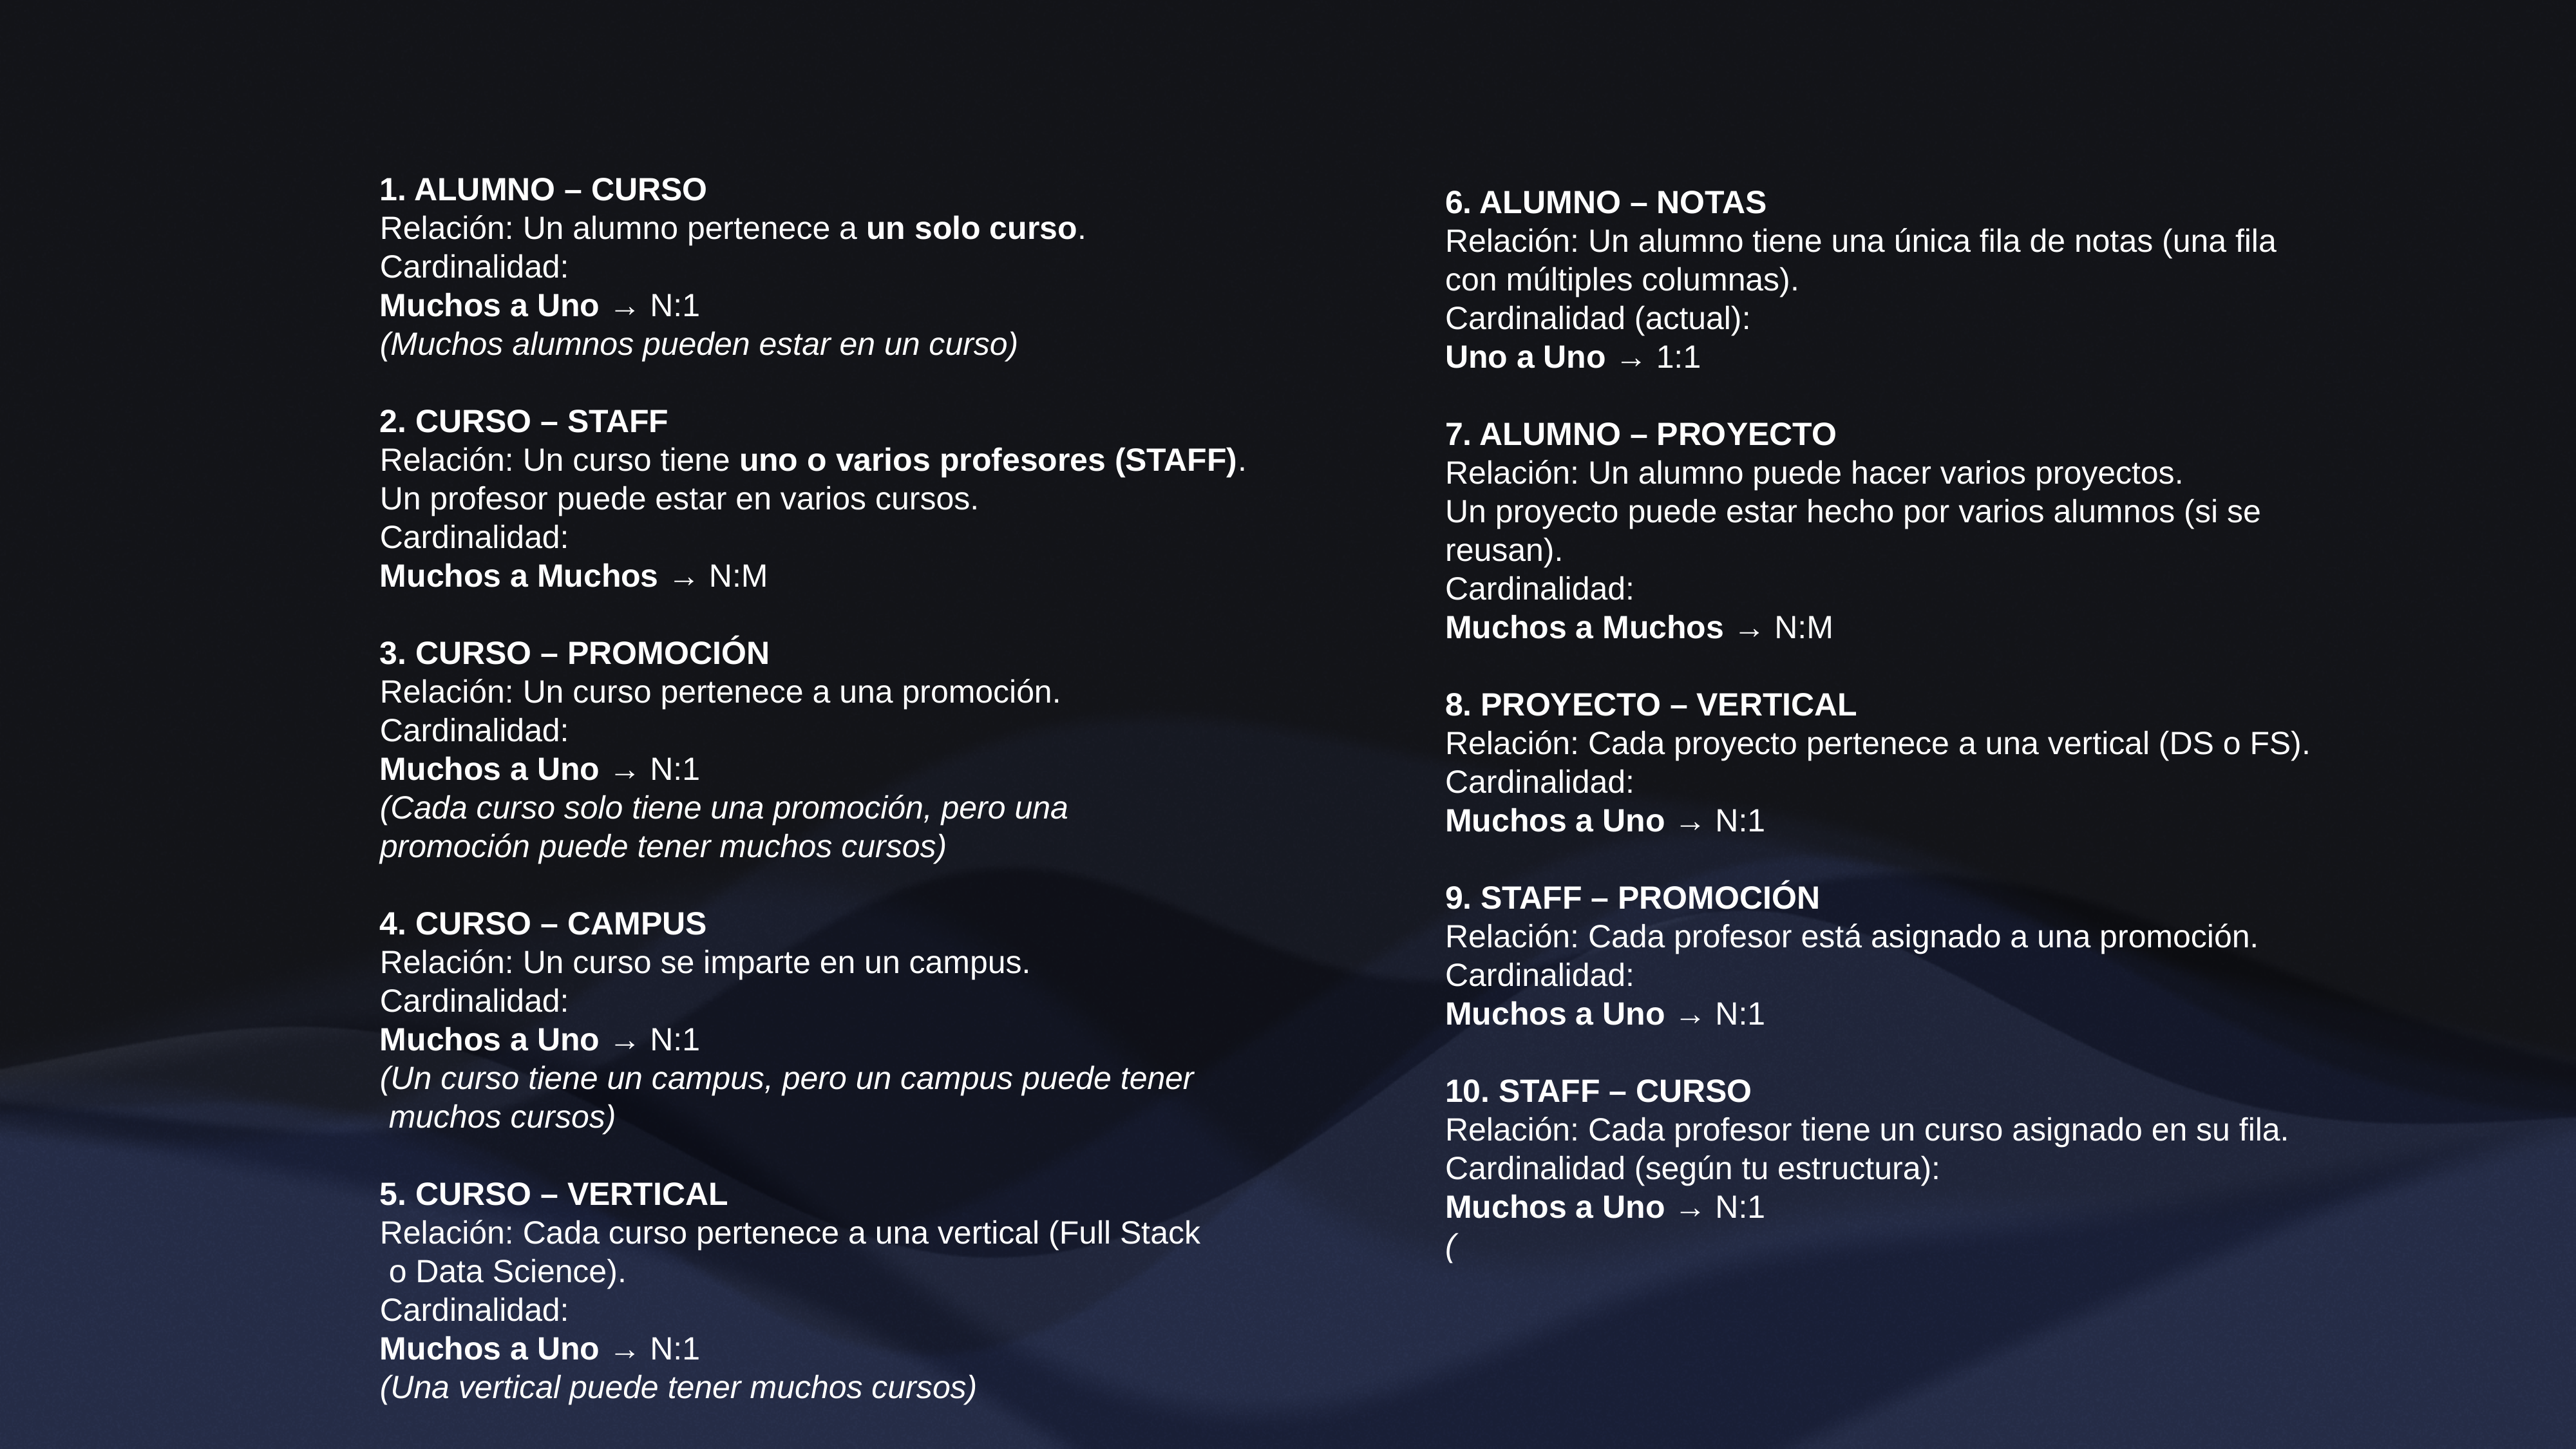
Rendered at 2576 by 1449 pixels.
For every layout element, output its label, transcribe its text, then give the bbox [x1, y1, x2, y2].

text_box 1. ALUMNO – CURSO Relación: Un alumno pertenece a un solo curso. Cardinalidad: Muchos a Uno → N:1 (Muchos alumnos pueden estar en un curso) 2. CURSO – STAFF Relación: Un curso tiene uno o varios profesores (STAFF). Un profesor puede estar en varios cursos. Cardinalidad: Muchos a Muchos → N:M 3. CURSO – PROMOCIÓN Relación: Un curso pertenece a una promoción. Cardinalidad: Muchos a Uno → N:1 (Cada curso solo tiene una promoción, pero una promoción puede tener muchos cursos) 4. CURSO – CAMPUS Relación: Un curso se imparte en un campus. Cardinalidad: Muchos a Uno → N:1 (Un curso tiene un campus, pero un campus puede tener muchos cursos) 5. CURSO – VERTICAL Relación: Cada curso pertenece a una vertical (Full Stack o Data Science). Cardinalidad: Muchos a Uno → N:1 (Una vertical puede tener muchos cursos) [374, 163, 1259, 1410]
text_box 6. ALUMNO – NOTAS Relación: Un alumno tiene una única fila de notas (una fila con múltiples columnas). Cardinalidad (actual): Uno a Uno → 1:1 7. ALUMNO – PROYECTO Relación: Un alumno puede hacer varios proyectos. Un proyecto puede estar hecho por varios alumnos (si se reusan). Cardinalidad: Muchos a Muchos → N:M 8. PROYECTO – VERTICAL Relación: Cada proyecto pertenece a una vertical (DS o FS). Cardinalidad: Muchos a Uno → N:1 9. STAFF – PROMOCIÓN Relación: Cada profesor está asignado a una promoción. Cardinalidad: Muchos a Uno → N:1 10. STAFF – CURSO Relación: Cada profesor tiene un curso asignado en su fila. Cardinalidad (según tu estructura): Muchos a Uno → N:1 ( [1439, 176, 2324, 1269]
picture [0, 0, 2576, 1449]
